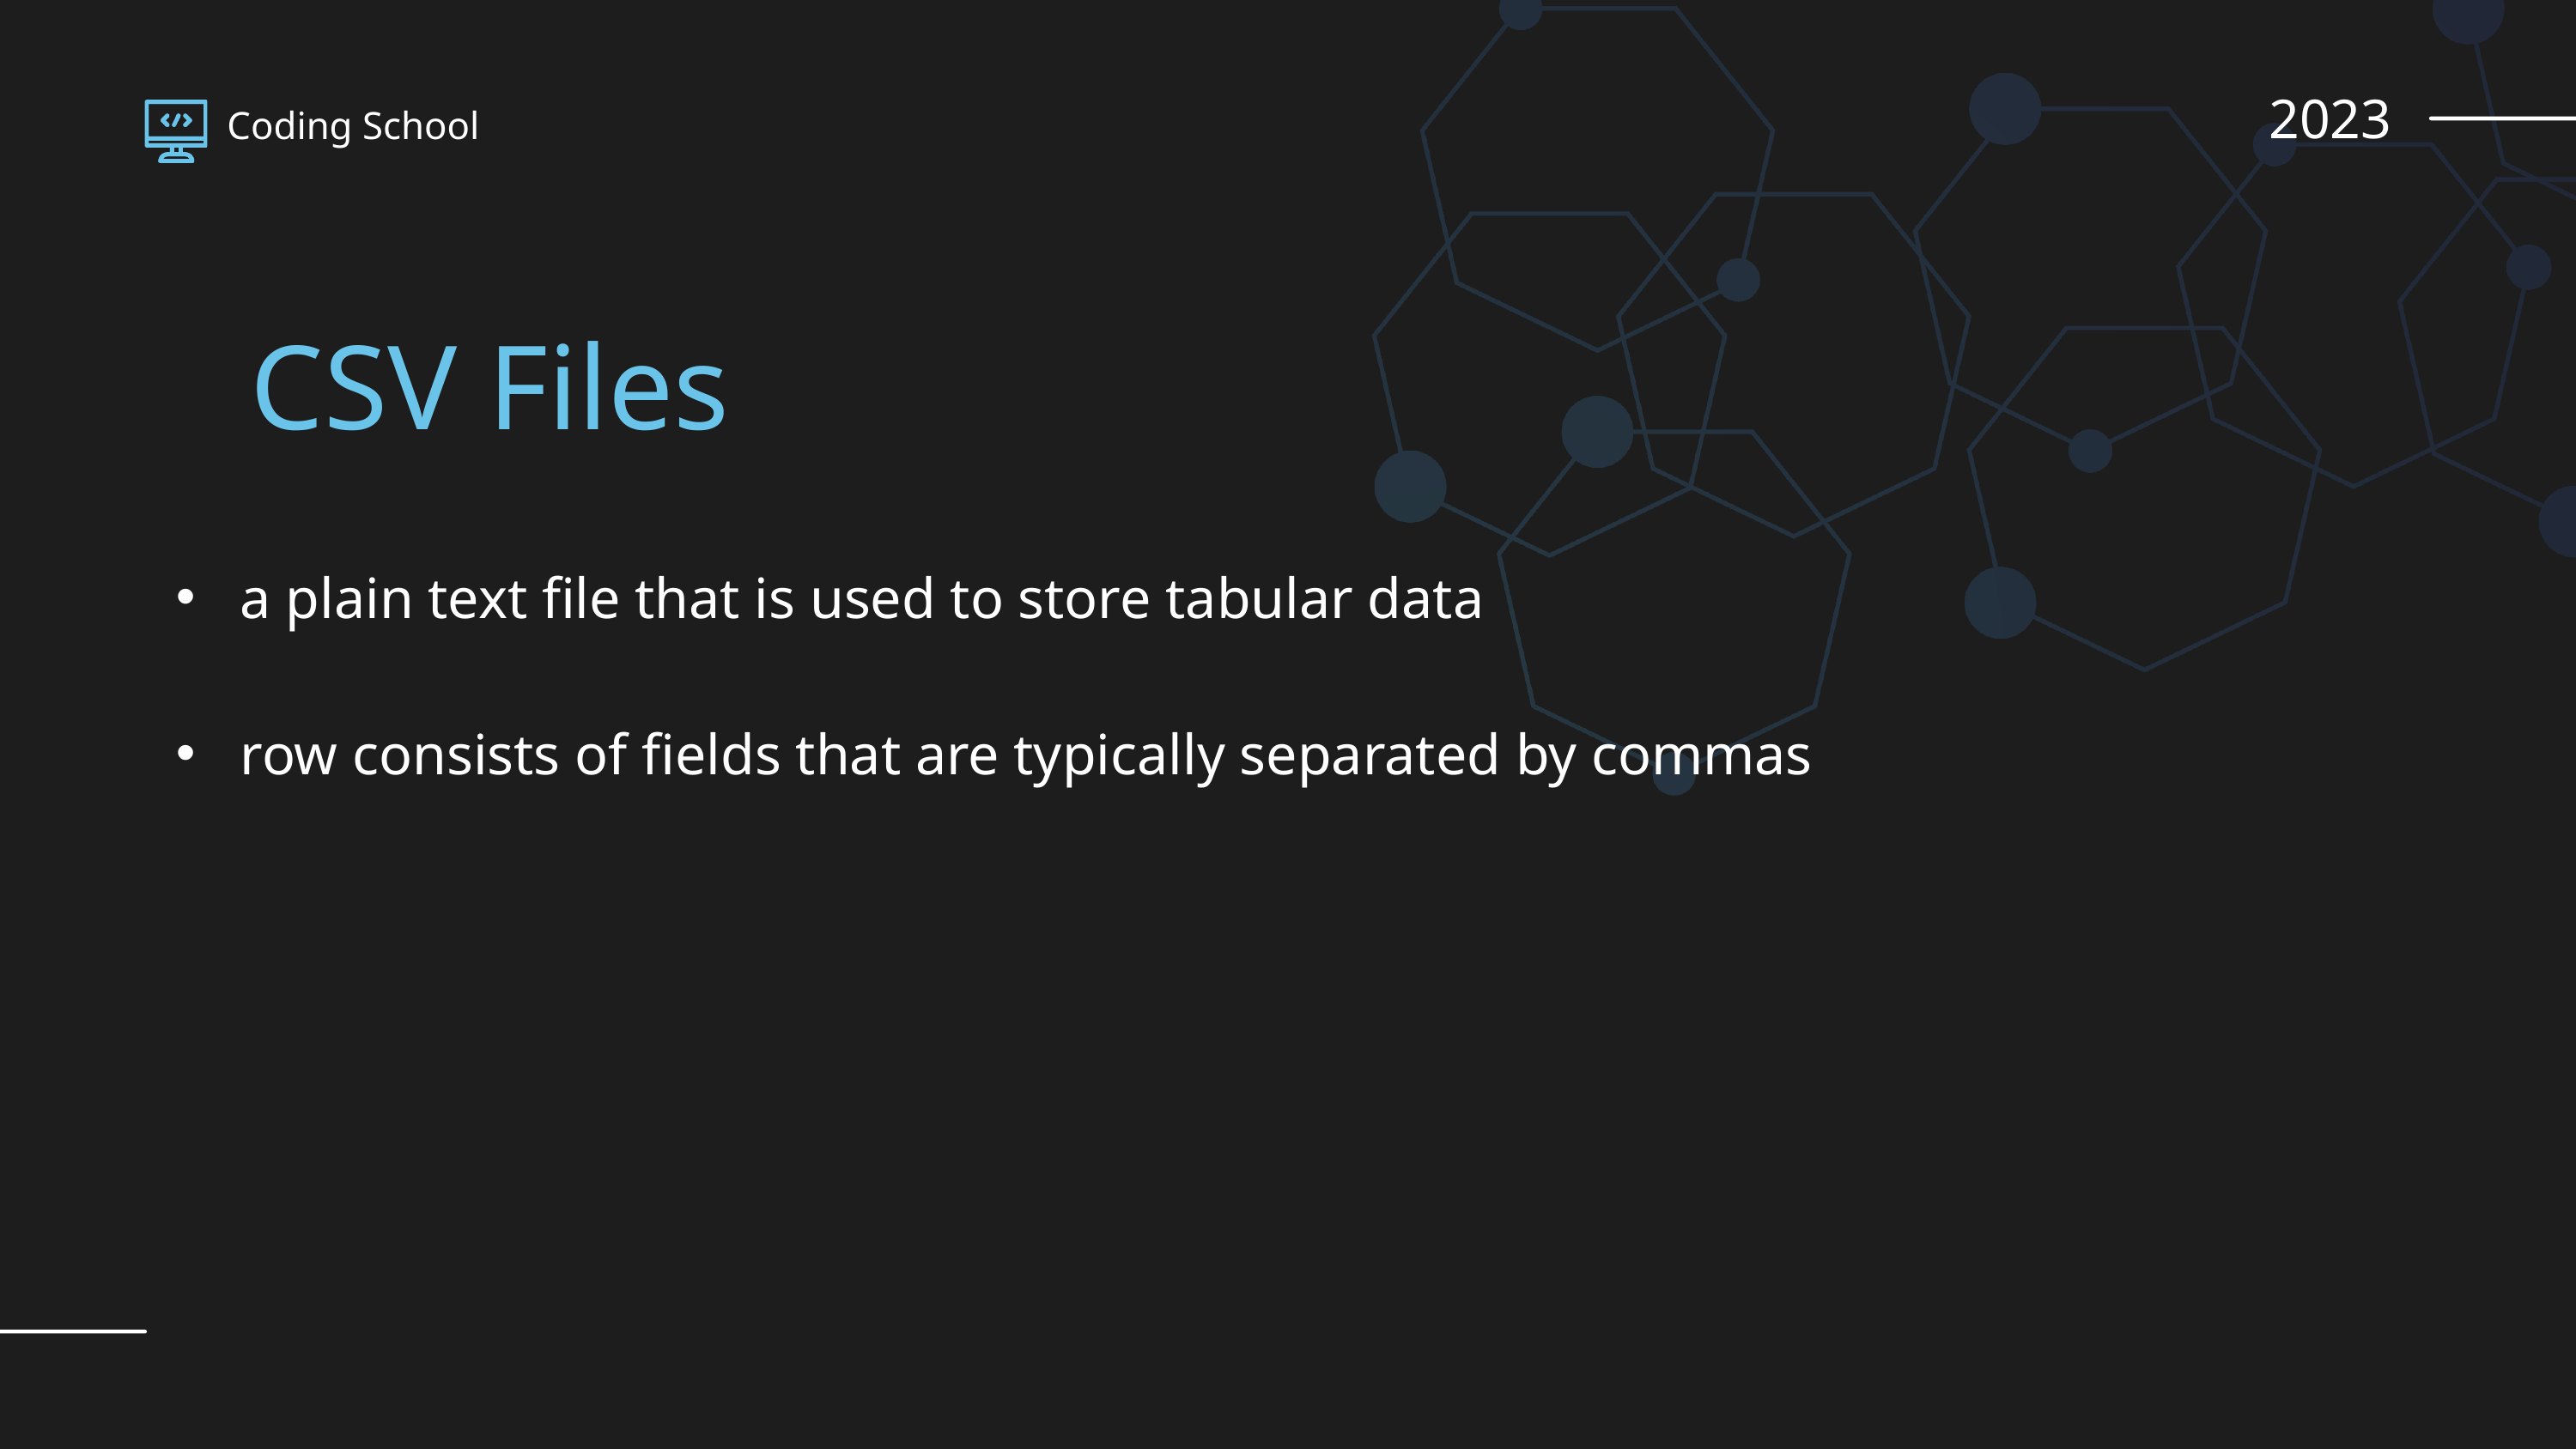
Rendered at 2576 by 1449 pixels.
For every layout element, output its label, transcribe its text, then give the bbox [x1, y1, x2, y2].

text_box [144, 100, 208, 163]
text_box 2023 [2097, 93, 2392, 149]
text_box a plain text file that is used to store tabular data row consists of fields that are typically separated by commas [176, 550, 2412, 1021]
text_box CSV Files [250, 332, 2310, 454]
text_box [1371, 0, 2576, 796]
text_box Coding School [227, 94, 614, 148]
